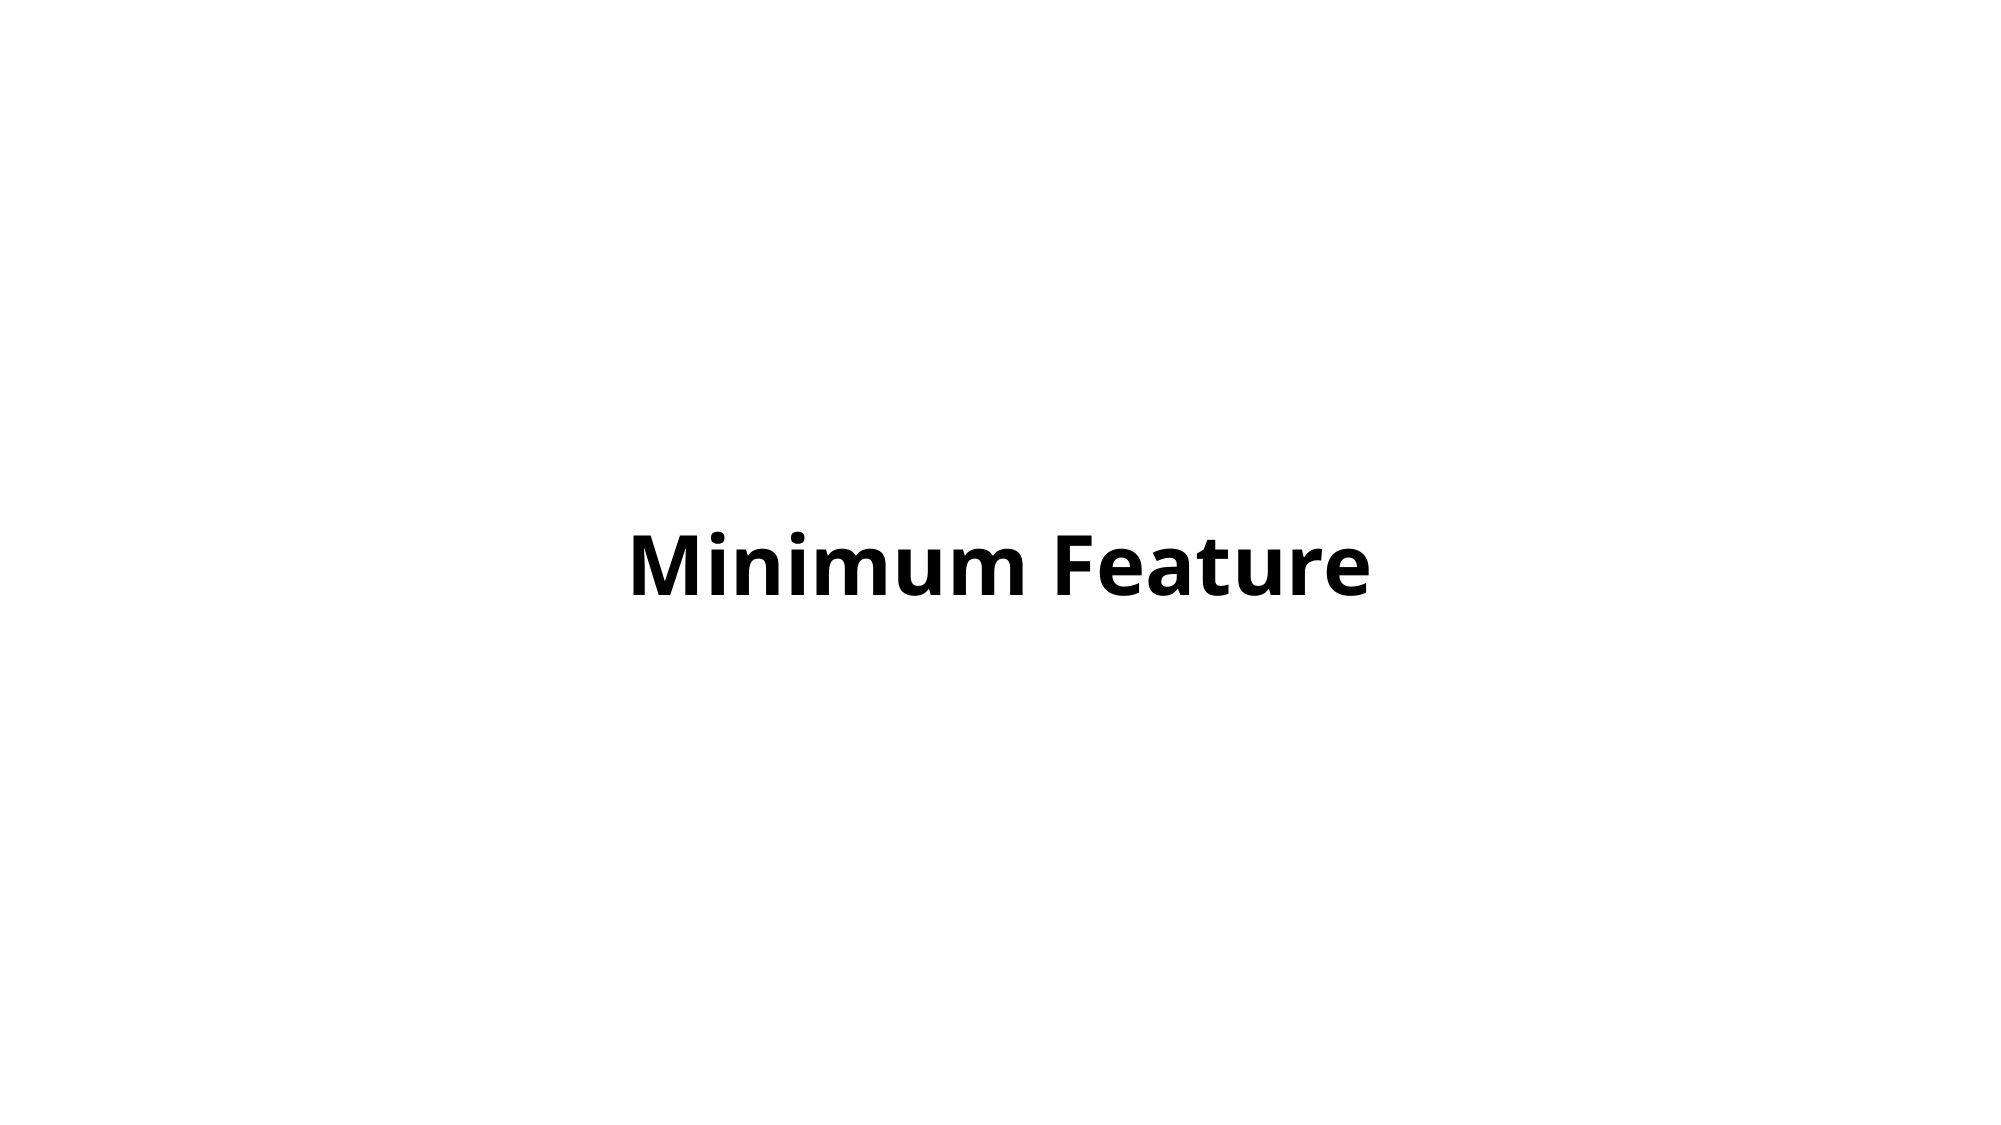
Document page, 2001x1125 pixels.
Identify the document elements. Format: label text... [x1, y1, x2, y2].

text_box Minimum Feature [612, 504, 1388, 620]
